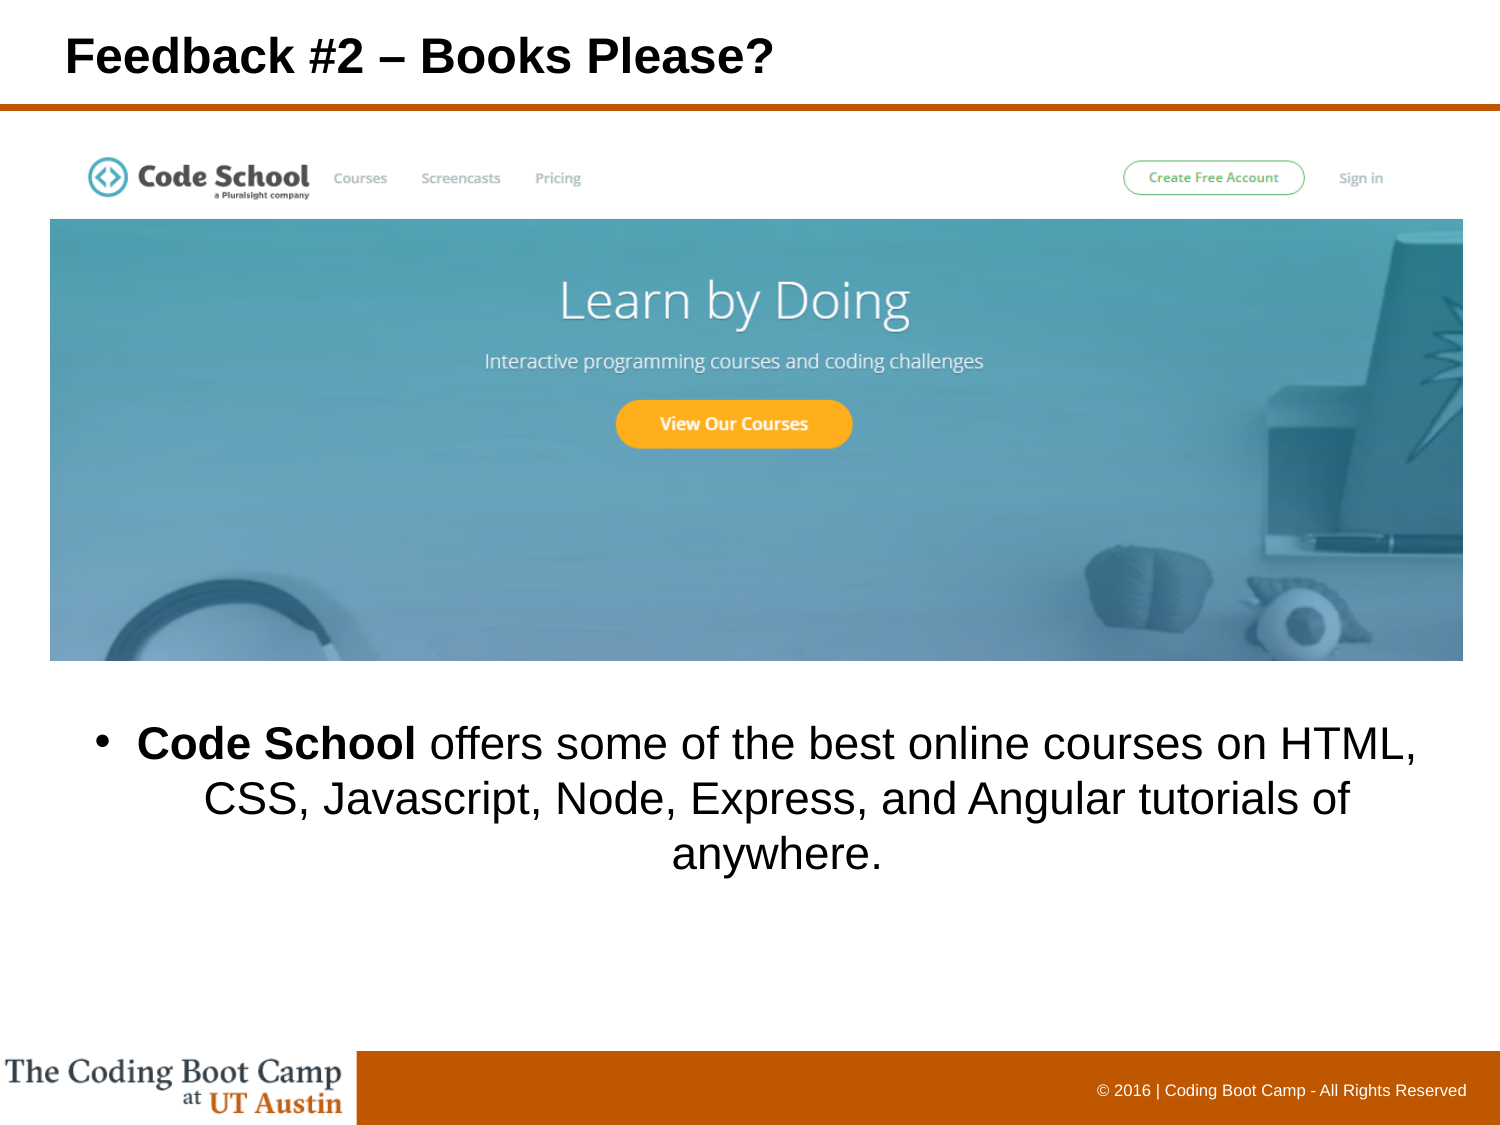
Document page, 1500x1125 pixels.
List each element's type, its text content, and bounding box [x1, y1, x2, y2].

picture [0, 1050, 357, 1125]
text_box Code School offers some of the best online courses on HTML, CSS, Javascript, Node, Express, and Angular tutorials of anywhere. [49, 698, 1463, 924]
picture [49, 141, 1463, 661]
text_box Feedback #2 – Books Please? [50, 16, 1150, 91]
